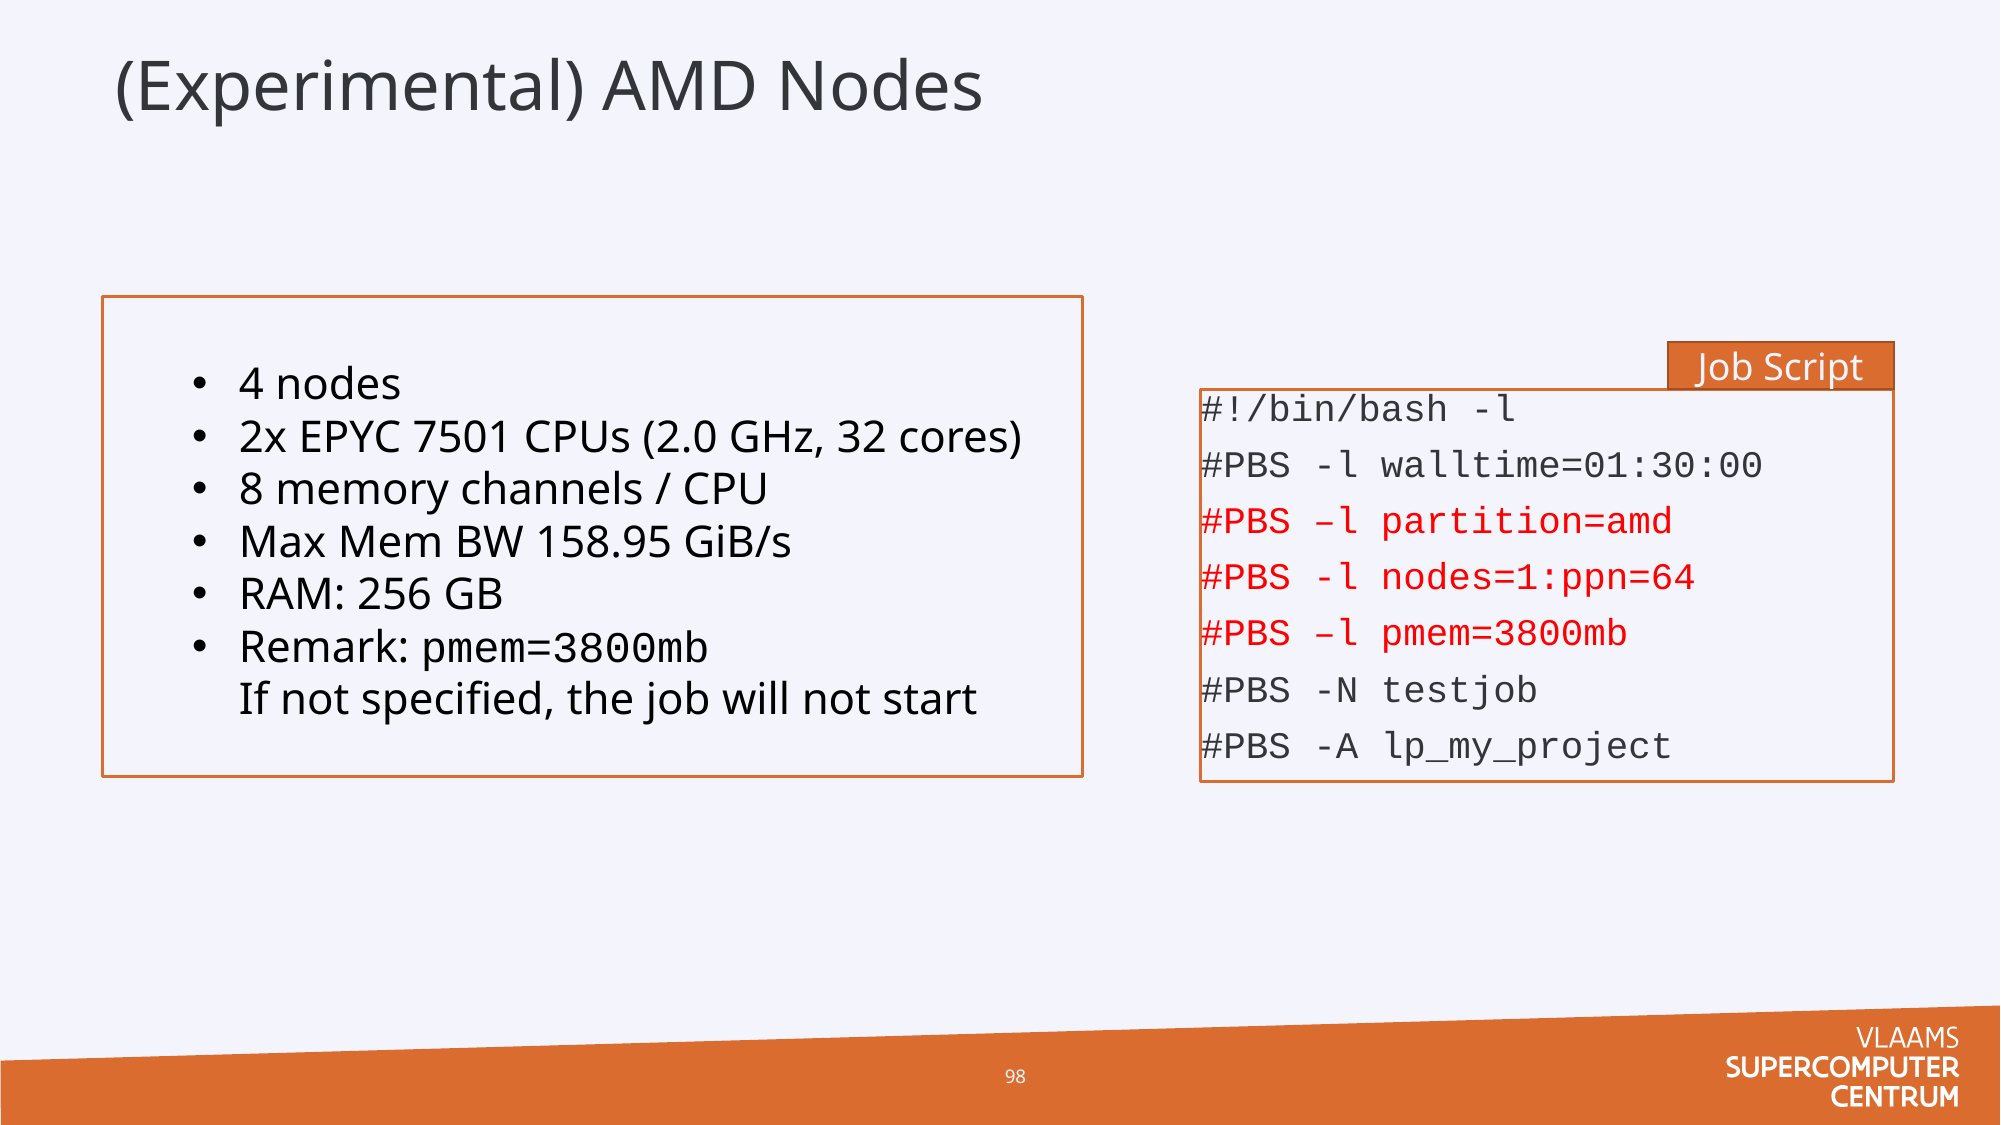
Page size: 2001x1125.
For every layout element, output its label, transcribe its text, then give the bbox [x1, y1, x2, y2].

picture [1725, 1021, 1960, 1117]
slide_number 98 [958, 1047, 1042, 1108]
text_box 4 nodes 2x EPYC 7501 CPUs (2.0 GHz, 32 cores) 8 memory channels / CPU Max Mem BW 158.95 GiB/s RAM: 256 GB Remark: pmem=3800mb If not specified, the job will not start [102, 296, 1083, 777]
title (Experimental) AMD Nodes [100, 30, 1083, 145]
list #!/bin/bash -l #PBS -l walltime=01:30:00 #PBS –l partition=amd #PBS -l nodes=1:ppn=64 #PBS –l pmem=3800mb #PBS -N testjob #PBS -A lp_my_project [1200, 389, 1894, 782]
text_box Job Script [1667, 341, 1895, 390]
